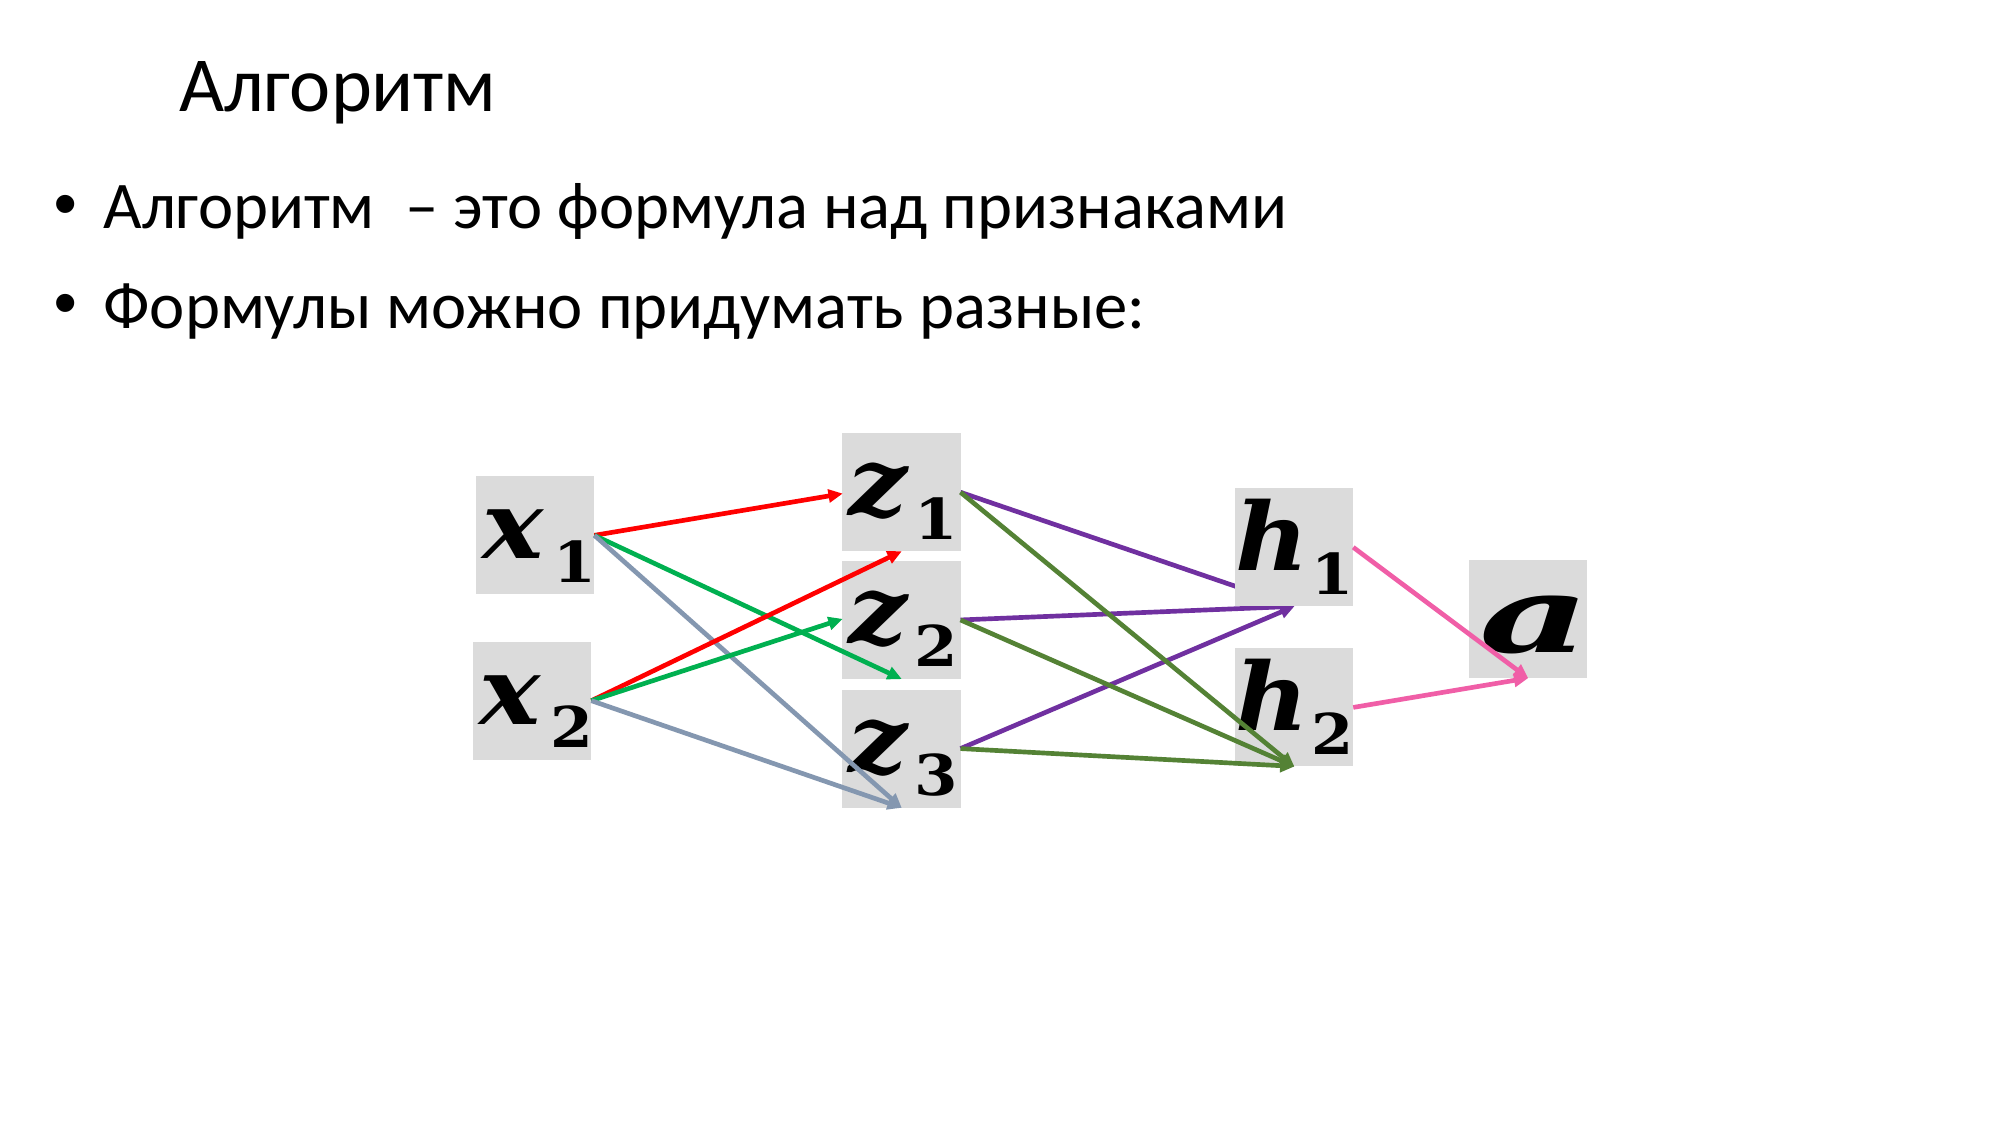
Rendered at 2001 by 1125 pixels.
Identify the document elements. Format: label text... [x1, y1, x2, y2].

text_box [591, 700, 843, 749]
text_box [960, 707, 1236, 749]
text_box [591, 619, 843, 700]
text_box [591, 492, 843, 619]
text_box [960, 492, 1236, 619]
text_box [1353, 618, 1469, 708]
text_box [960, 619, 1236, 707]
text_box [1353, 547, 1469, 618]
title Алгоритм [164, 37, 1956, 127]
